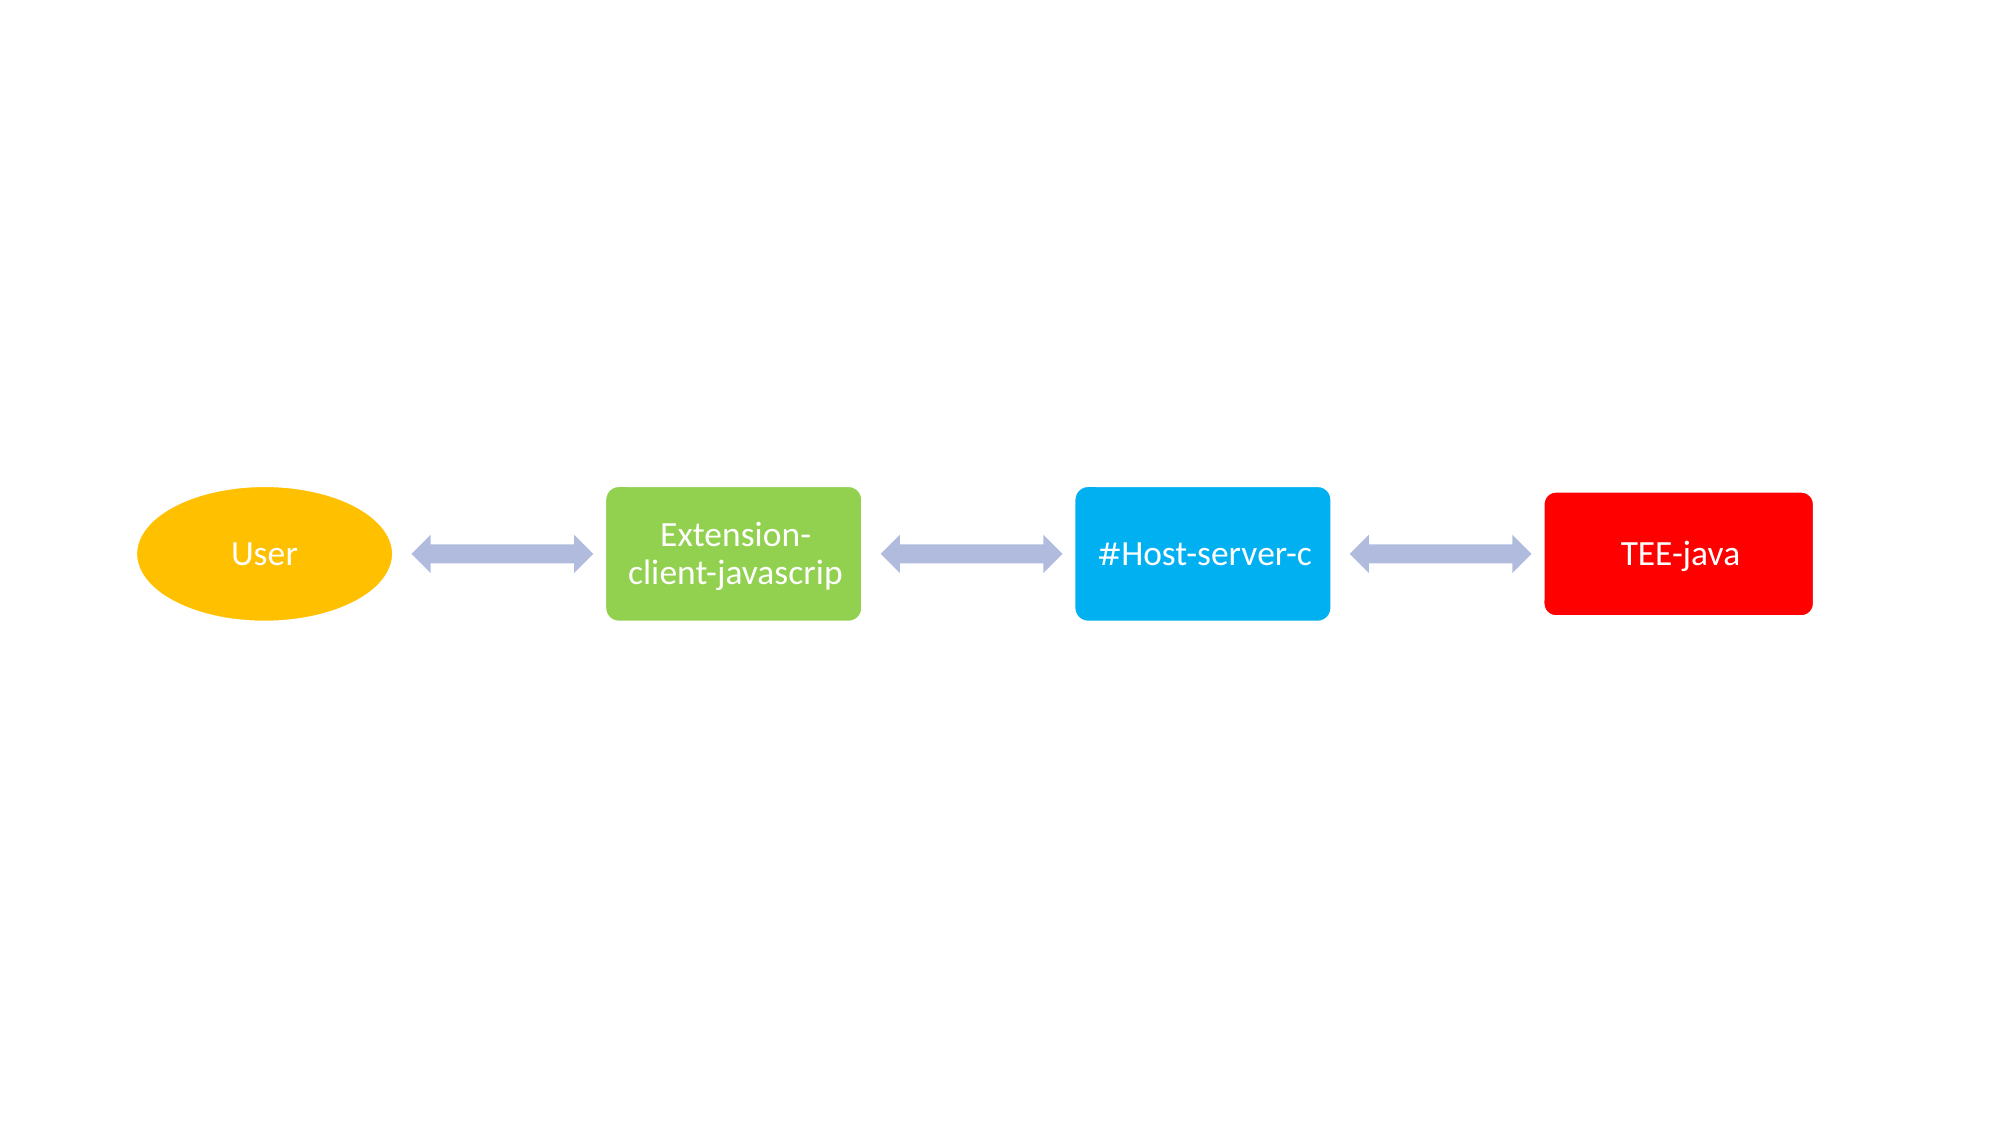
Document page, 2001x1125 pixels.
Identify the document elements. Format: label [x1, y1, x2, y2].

list [135, 74, 1814, 1033]
